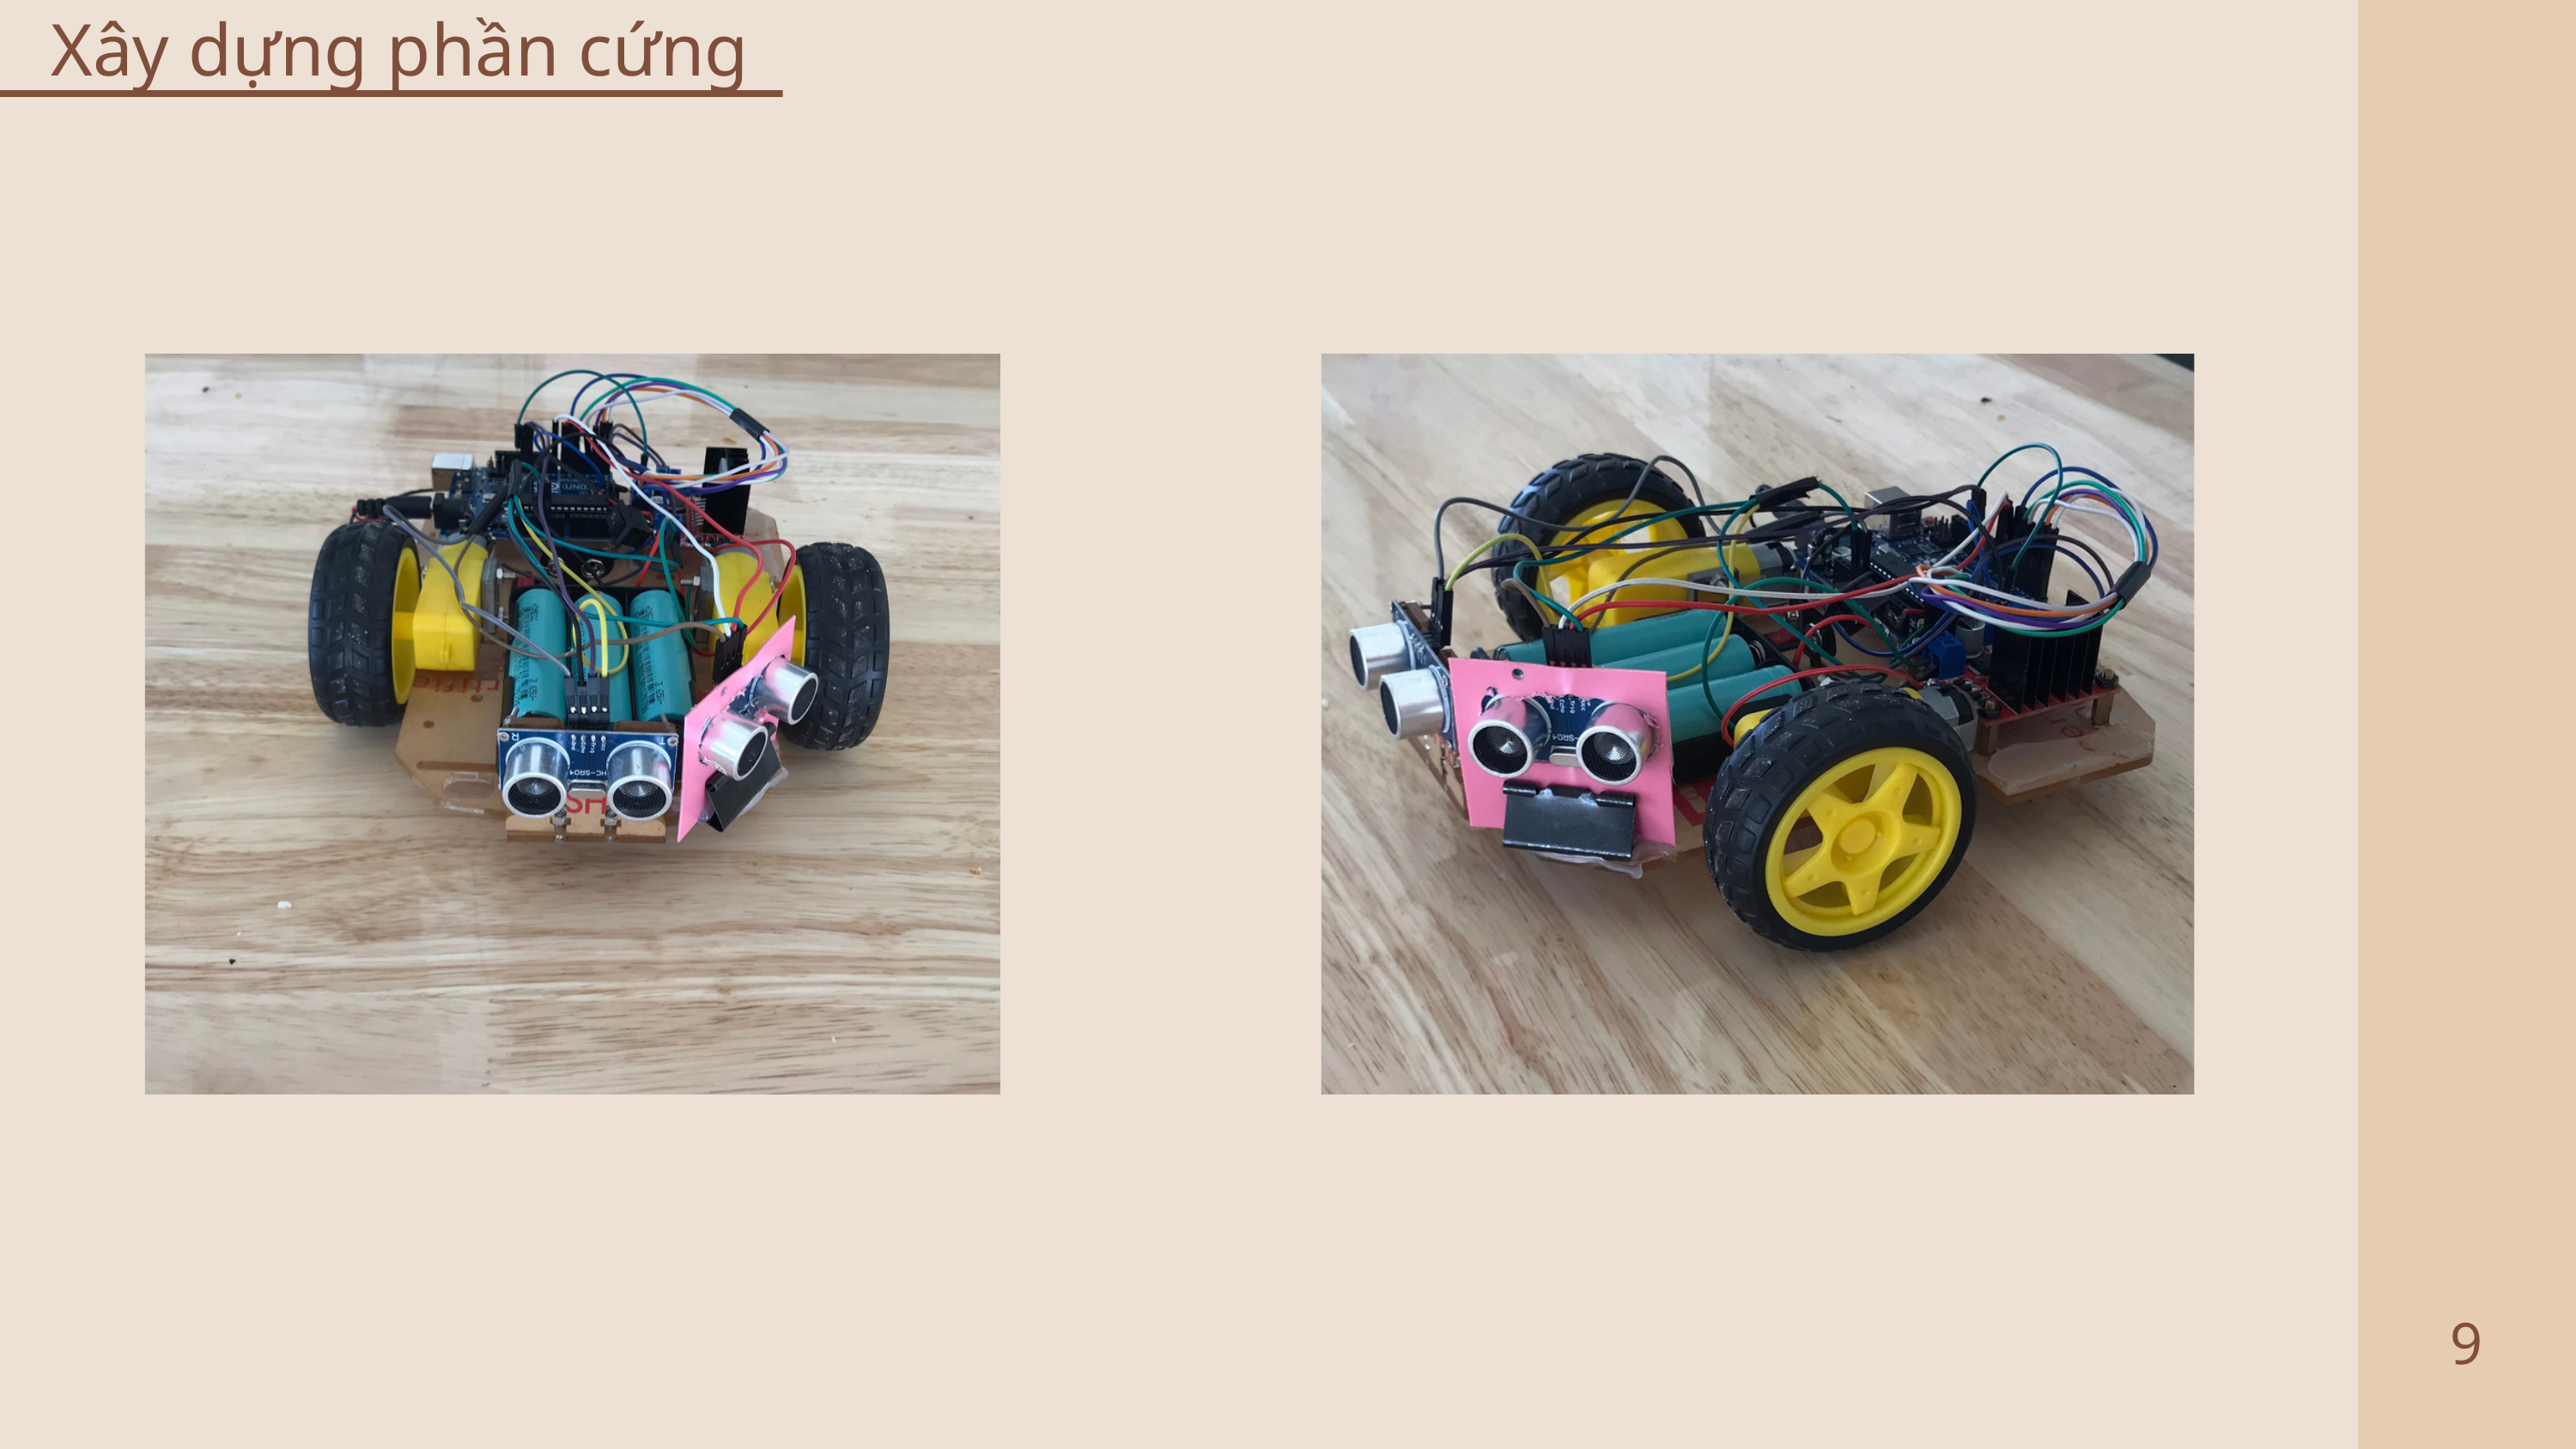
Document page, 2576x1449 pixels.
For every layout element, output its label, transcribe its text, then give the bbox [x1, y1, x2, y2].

text_box Xây dựng phần cứng [0, 0, 1616, 91]
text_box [2357, 0, 2576, 1449]
picture [144, 354, 1001, 1094]
picture [1321, 354, 2195, 1094]
